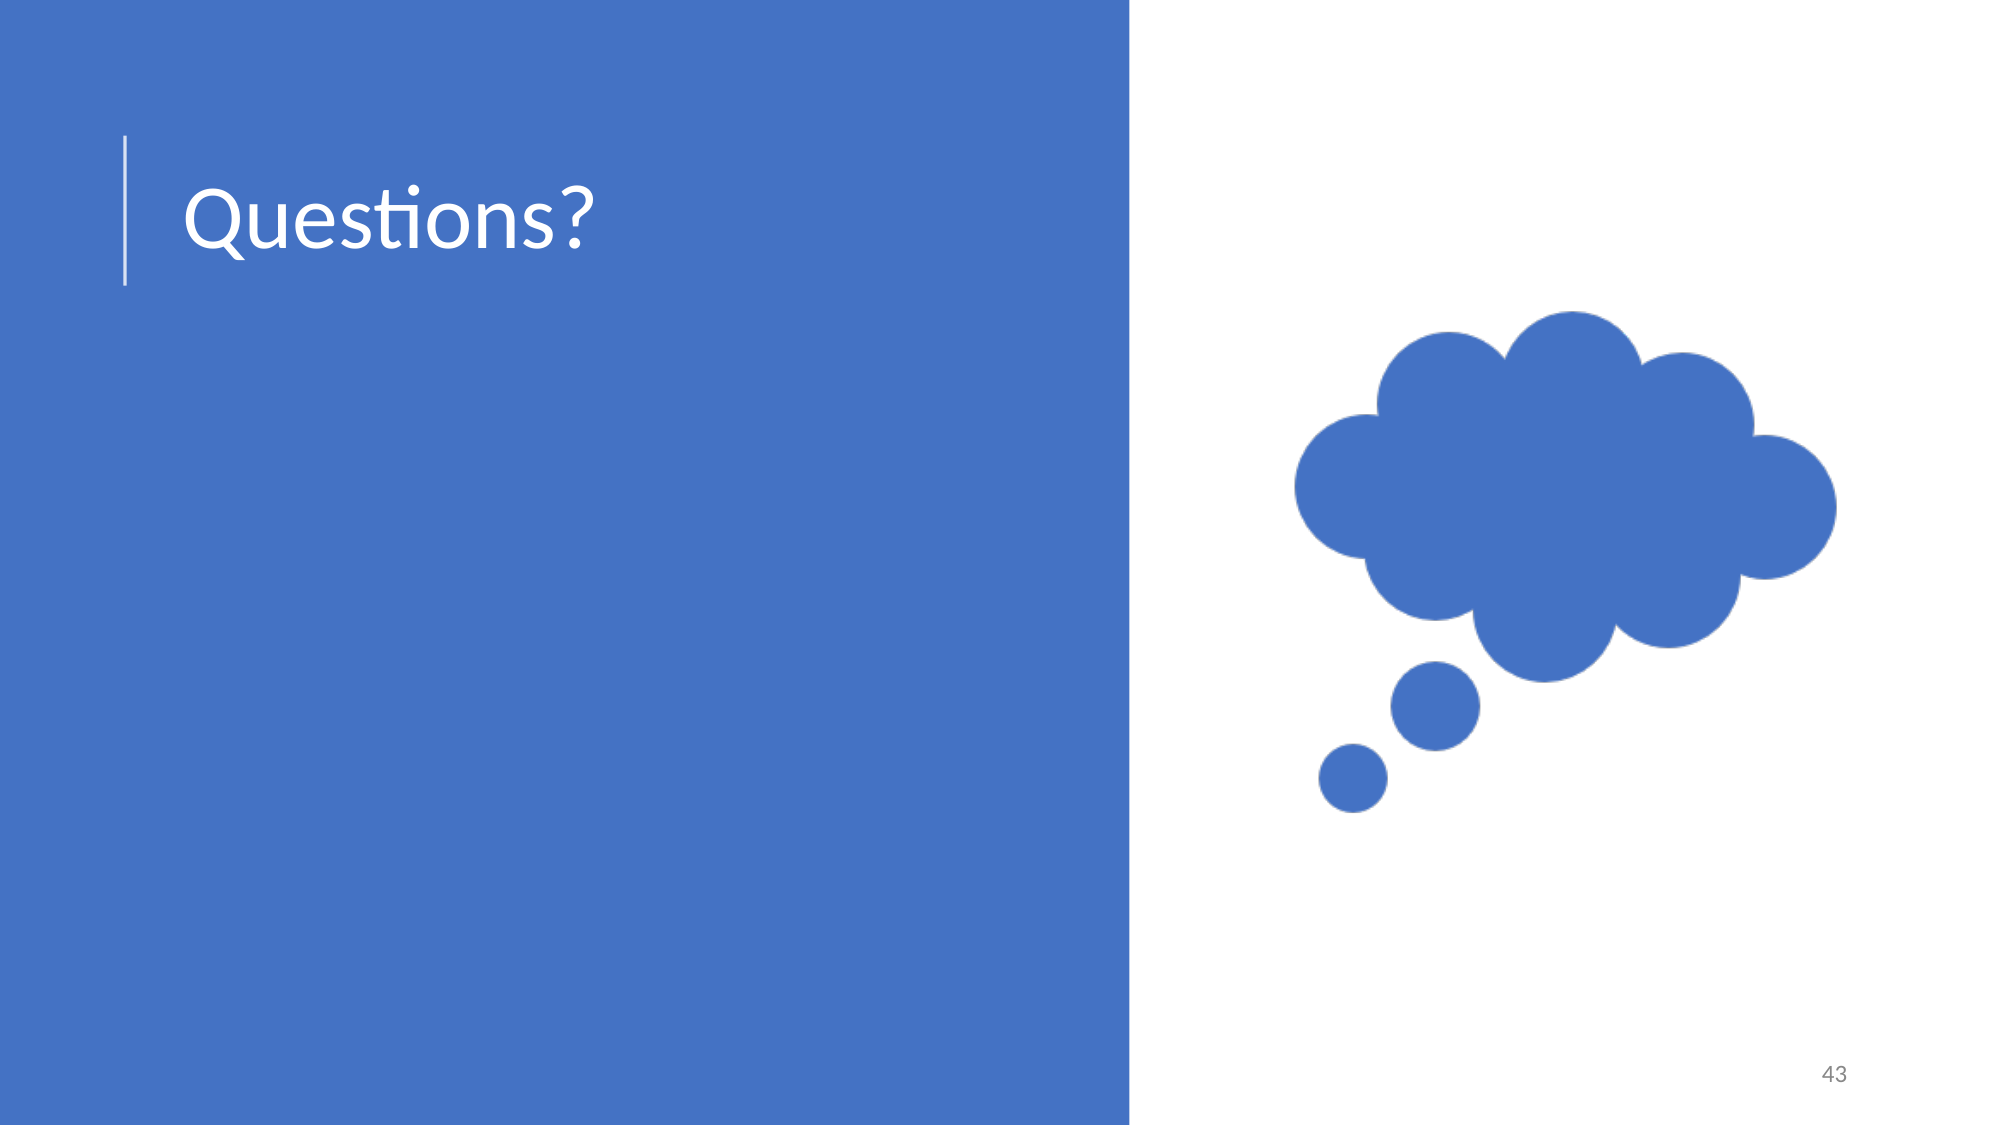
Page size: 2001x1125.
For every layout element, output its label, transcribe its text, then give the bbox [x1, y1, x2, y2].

text_box [0, 0, 1130, 1125]
slide_number ‹#› [1743, 1042, 1863, 1103]
title Questions? [168, 96, 999, 342]
picture [1237, 233, 1896, 892]
